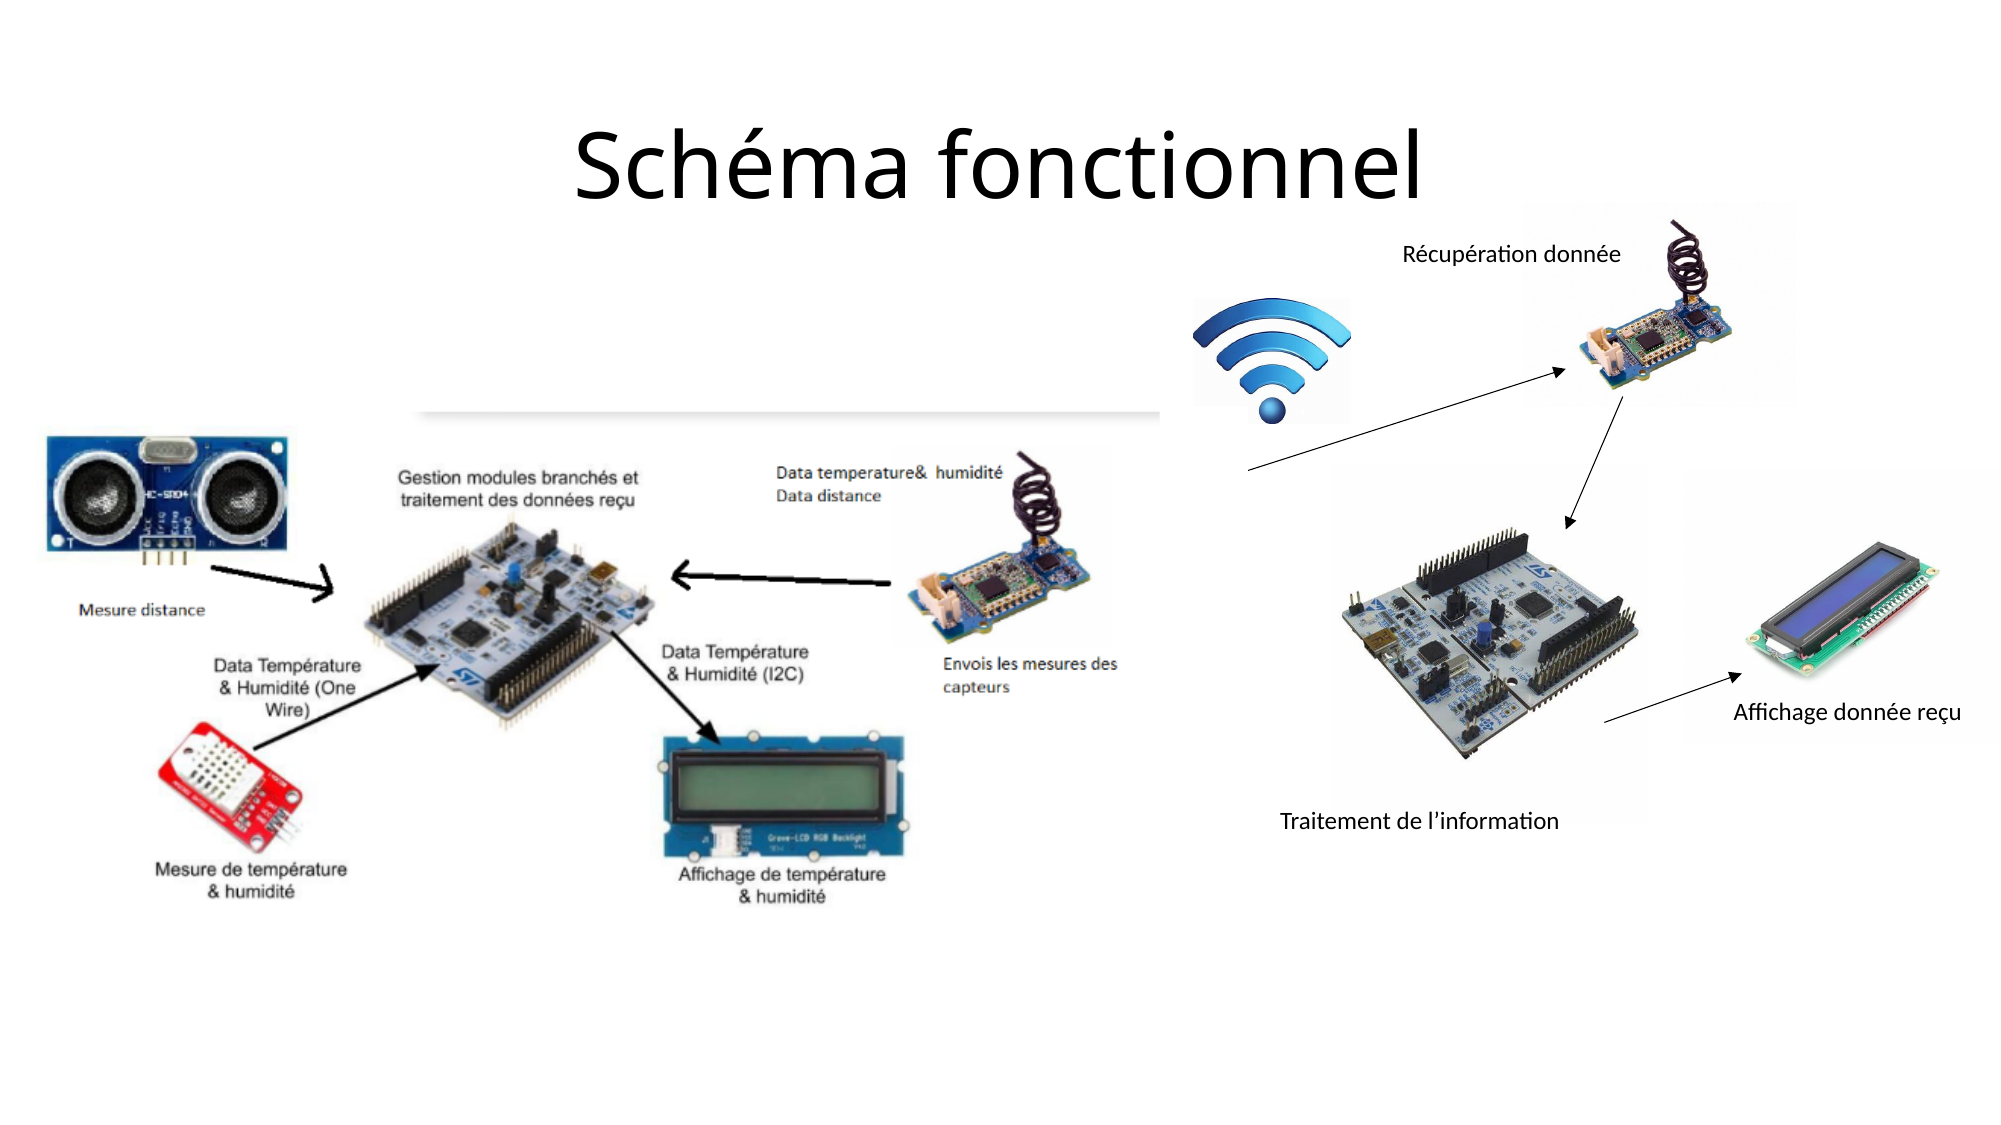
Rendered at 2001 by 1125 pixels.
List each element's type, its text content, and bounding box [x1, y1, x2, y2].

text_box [1604, 673, 1742, 723]
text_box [1144, 368, 1566, 504]
text_box Traitement de l’information [1265, 797, 1604, 842]
picture [1683, 468, 2000, 744]
picture [20, 406, 1248, 970]
picture [1523, 168, 1796, 441]
picture [1193, 298, 1351, 368]
picture [1332, 463, 1649, 824]
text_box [1565, 396, 1623, 530]
text_box Récupération donnée [1387, 229, 1523, 275]
title Schéma fonctionnel [137, 59, 1863, 278]
